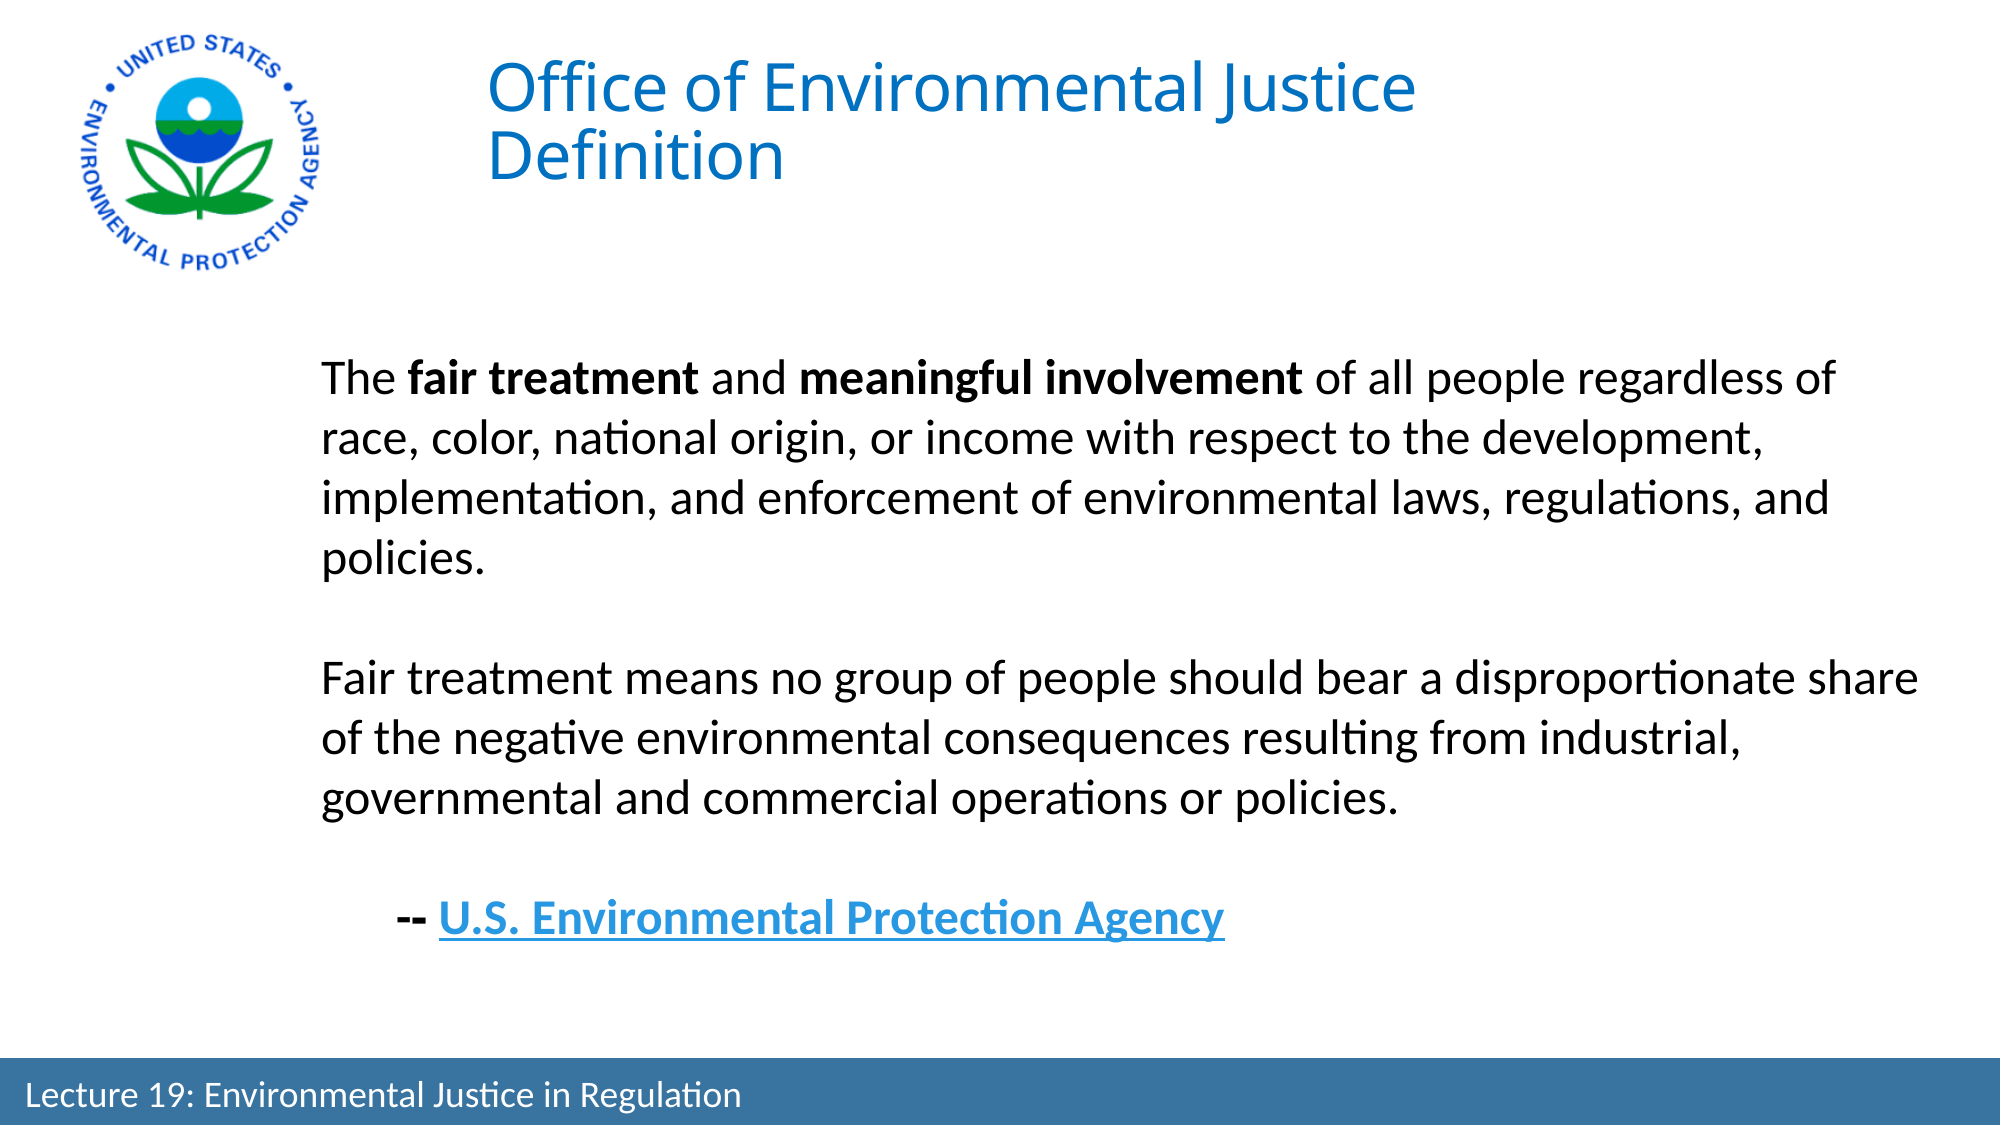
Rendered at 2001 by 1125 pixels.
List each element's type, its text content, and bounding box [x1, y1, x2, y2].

title Office of Environmental Justice Definition [471, 49, 1631, 268]
picture [79, 17, 323, 284]
text_box The fair treatment and meaningful involvement of all people regardless of race, color, national origin, or income with respect to the development, implementation, and enforcement of environmental laws, regulations, and policies. Fair treatment means no group of people should bear a disproportionate share of the negative environmental consequences resulting from industrial, governmental and commercial operations or policies. -­‐ U.S. Environmental Protection Agency [306, 41, 1938, 952]
